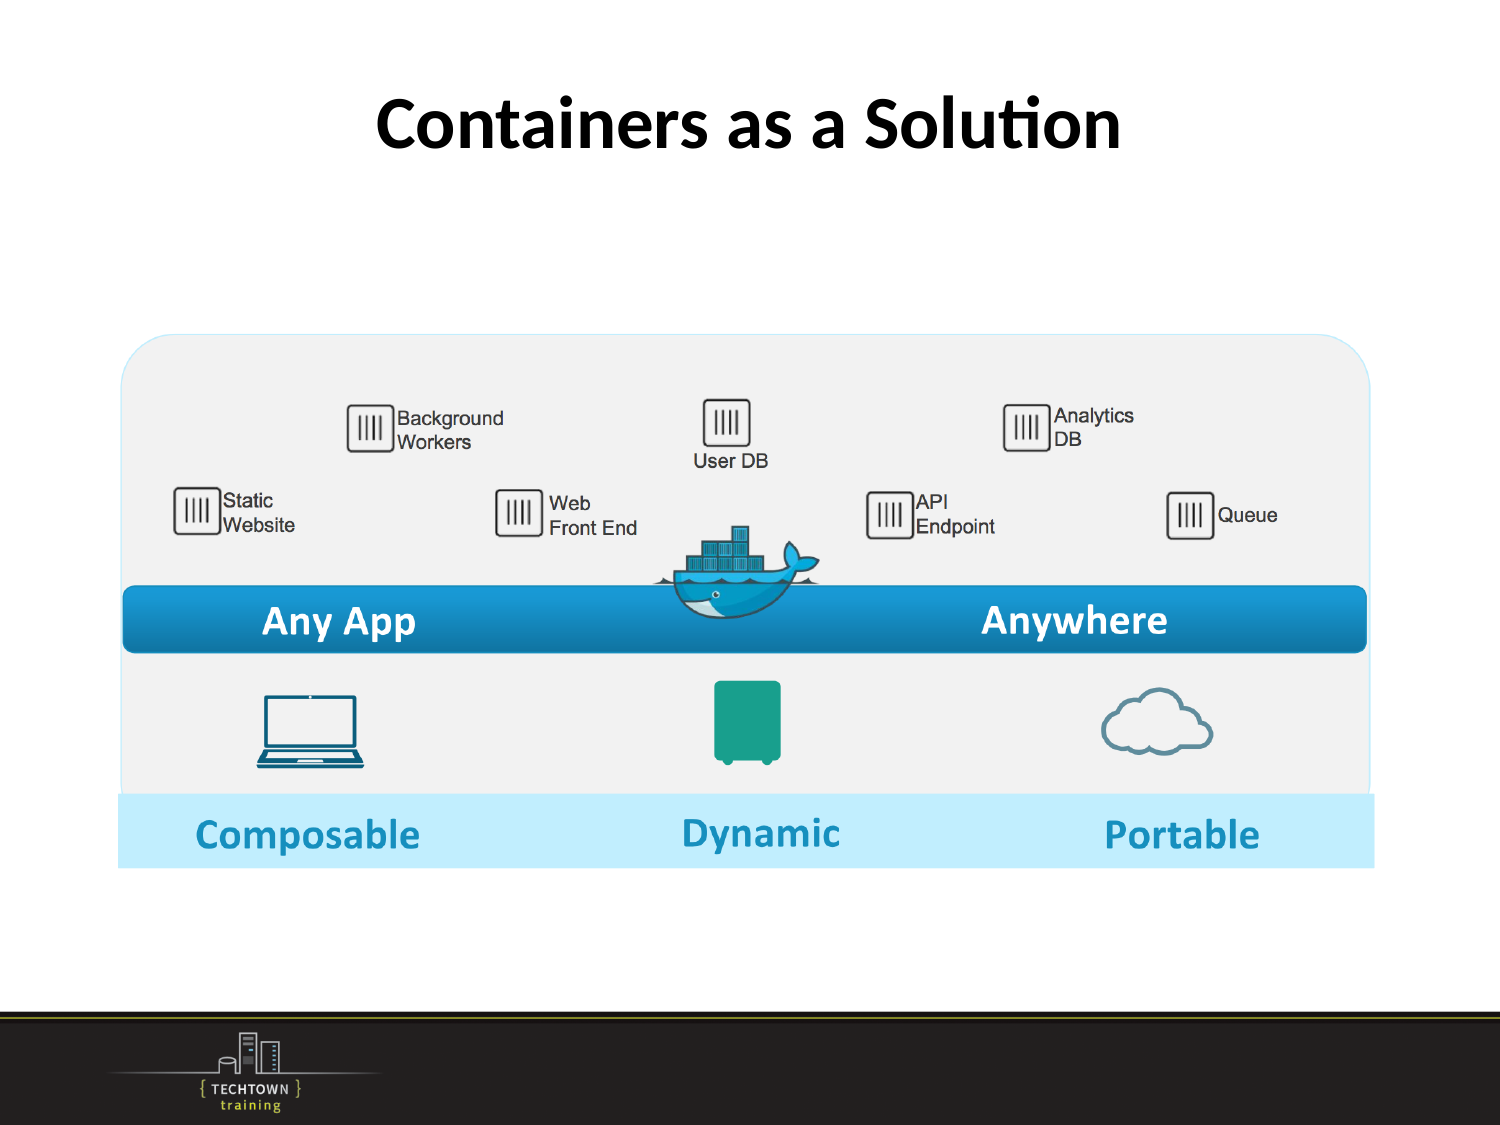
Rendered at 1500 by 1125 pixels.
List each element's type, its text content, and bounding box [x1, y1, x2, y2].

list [74, 324, 1426, 893]
picture [0, 0, 1500, 1125]
title Containers as a Solution [75, 24, 1425, 213]
